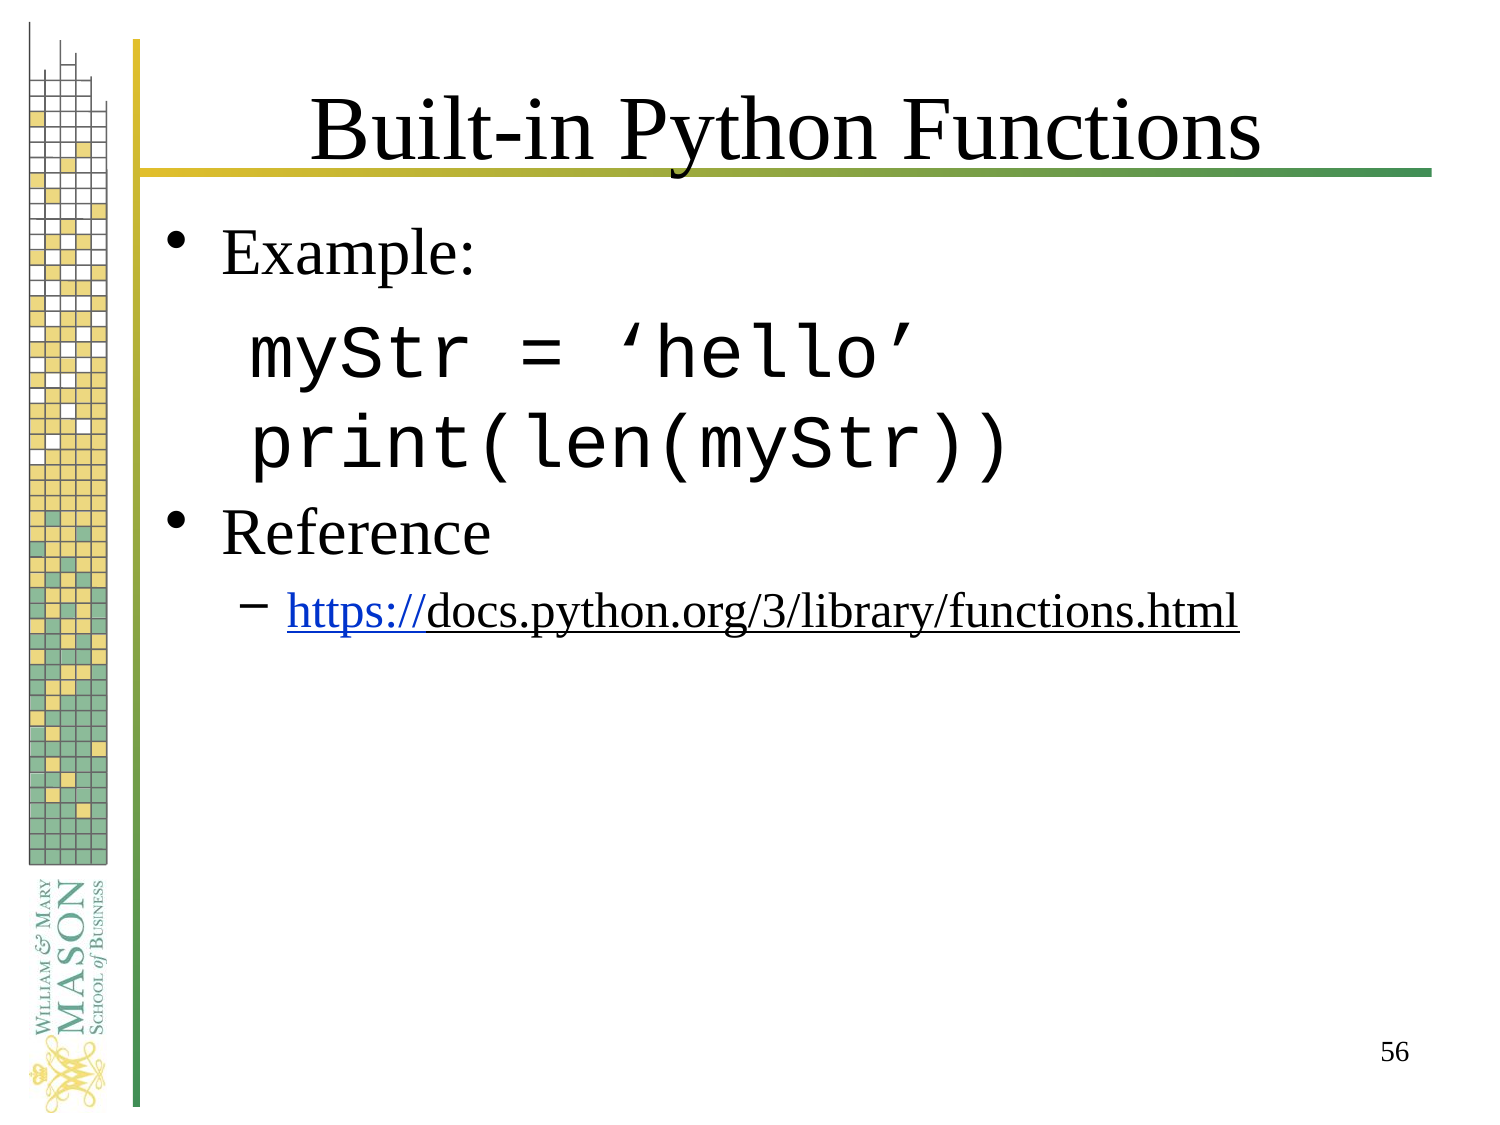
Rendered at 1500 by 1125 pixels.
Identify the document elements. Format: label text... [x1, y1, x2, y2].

table_cell is [29, 879, 107, 1113]
list Example: Reference https://docs.python.org/3/library/functions.html [150, 200, 1425, 1072]
title Built-in Python Functions [150, 45, 1425, 200]
text_box myStr = ‘hello’ print(len(myStr)) [234, 294, 1030, 490]
slide_number 56 [1048, 1024, 1426, 1103]
